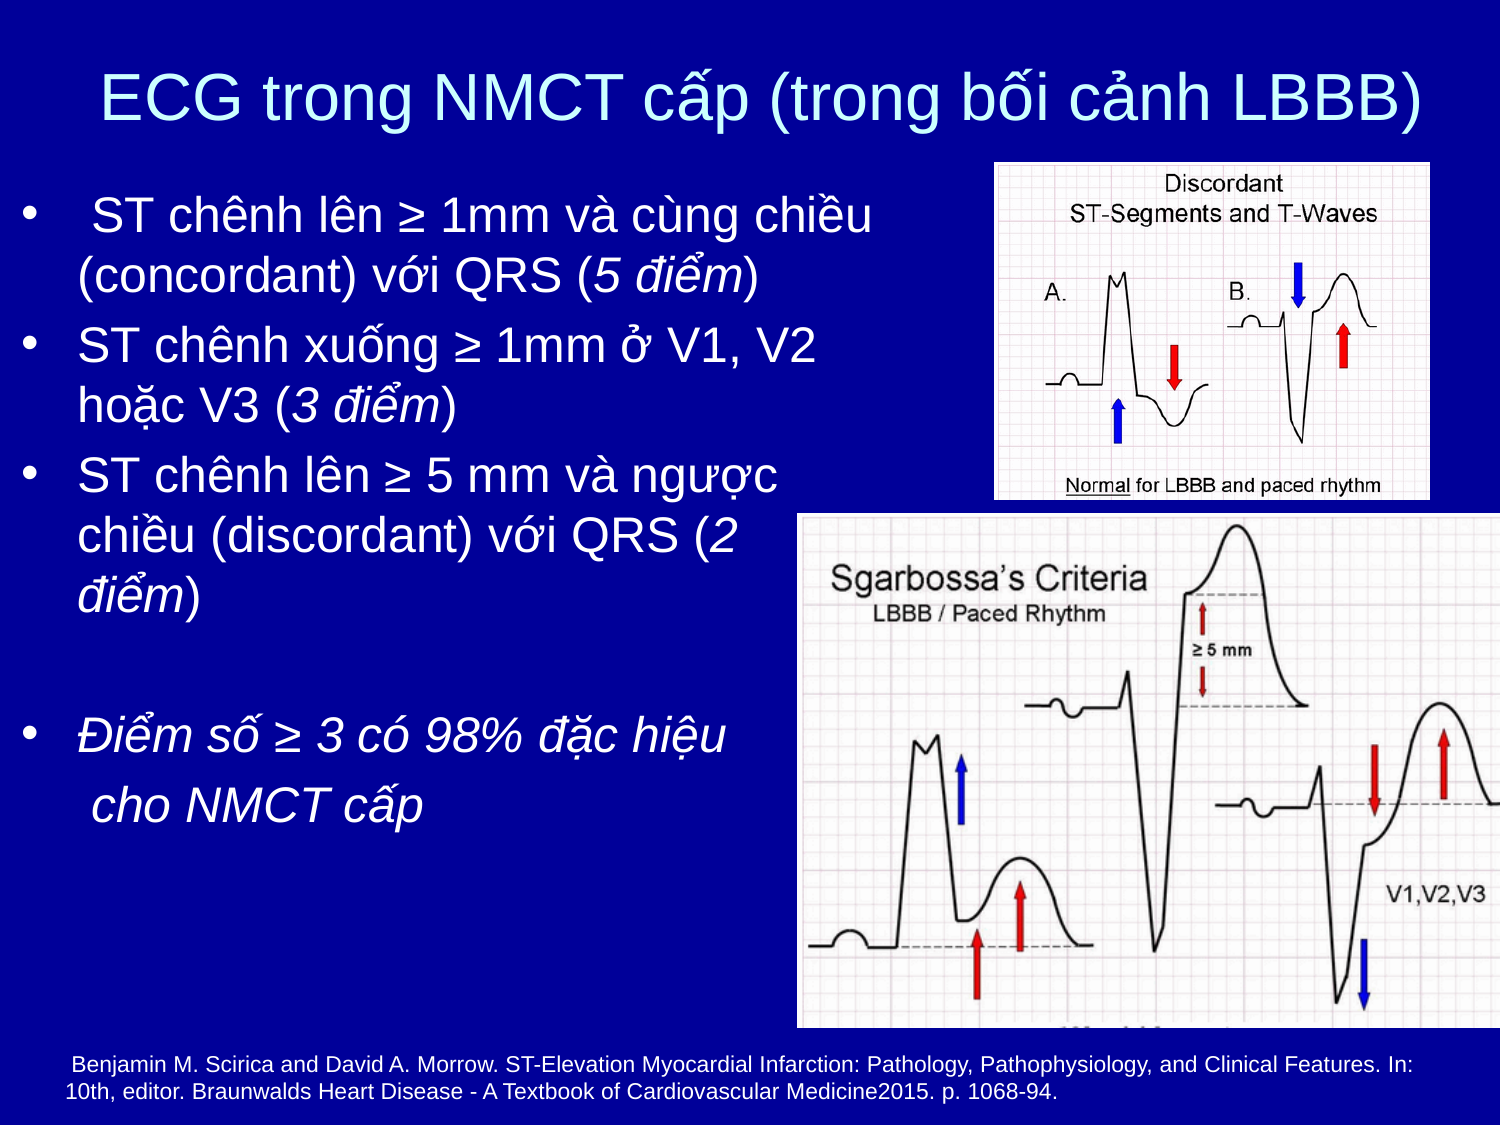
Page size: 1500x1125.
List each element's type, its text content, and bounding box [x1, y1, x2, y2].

picture [994, 162, 1430, 500]
list ST chênh lên ≥ 1mm và cùng chiều (concordant) với QRS (5 điểm) ST chênh xuống ≥ 1mm ở V1, V2 hoặc V3 (3 điểm) ST chênh lên ≥ 5 mm và ngược chiều (discordant) với QRS (2 điểm) Điểm số ≥ 3 có 98% đặc hiệu cho NMCT cấp [6, 174, 900, 943]
picture [797, 512, 1500, 1029]
title ECG trong NMCT cấp (trong bối cảnh LBBB) [12, 0, 1500, 188]
text_box Benjamin M. Scirica and David A. Morrow. ST-Elevation Myocardial Infarction: Pathology, Pathophysiology, and Clinical Features. In: 10th, editor. Braunwalds Heart Disease - A Textbook of Cardiovascular Medicine2015. p. 1068-94. [49, 1041, 1463, 1113]
